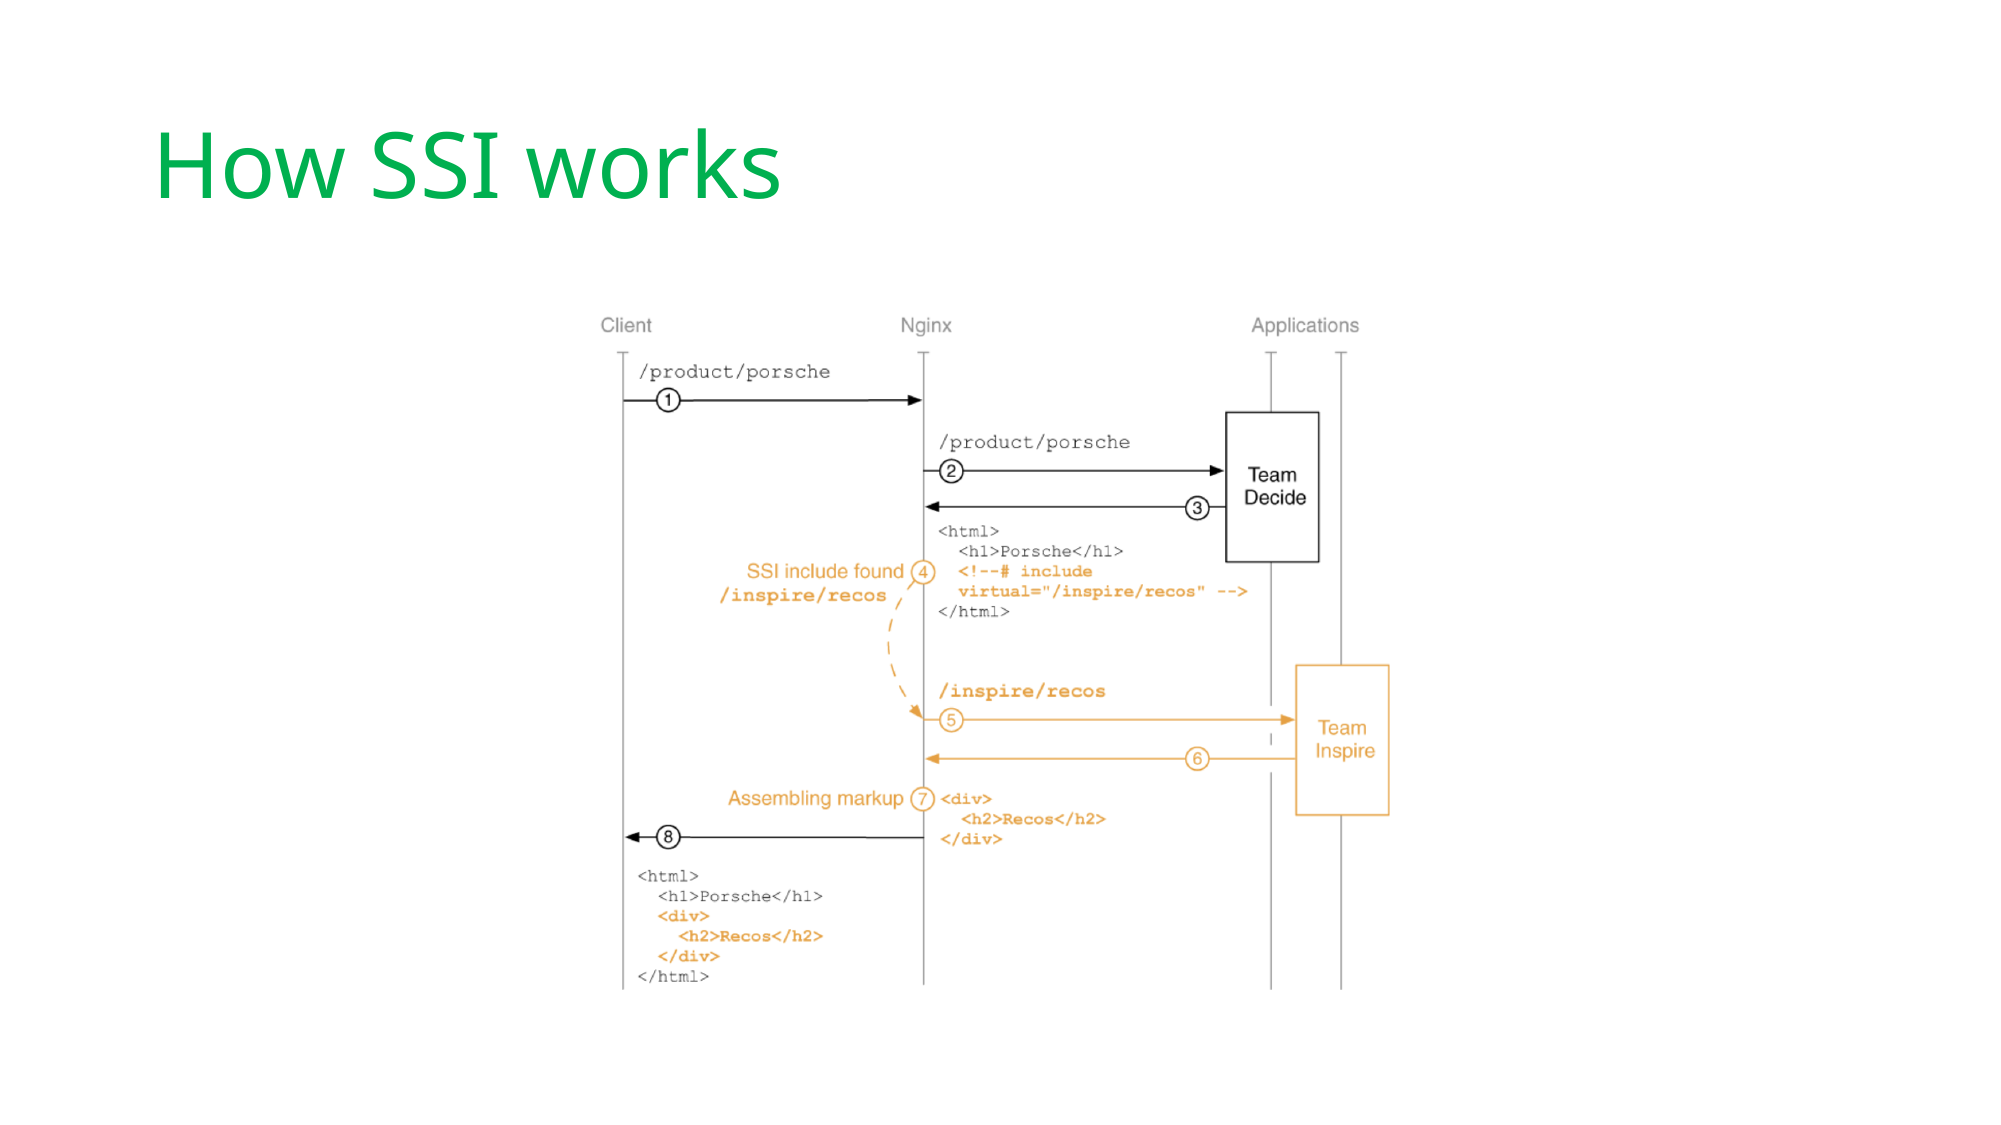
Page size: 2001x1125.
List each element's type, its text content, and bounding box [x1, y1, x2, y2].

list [594, 299, 1406, 1014]
title How SSI works [137, 59, 1863, 278]
